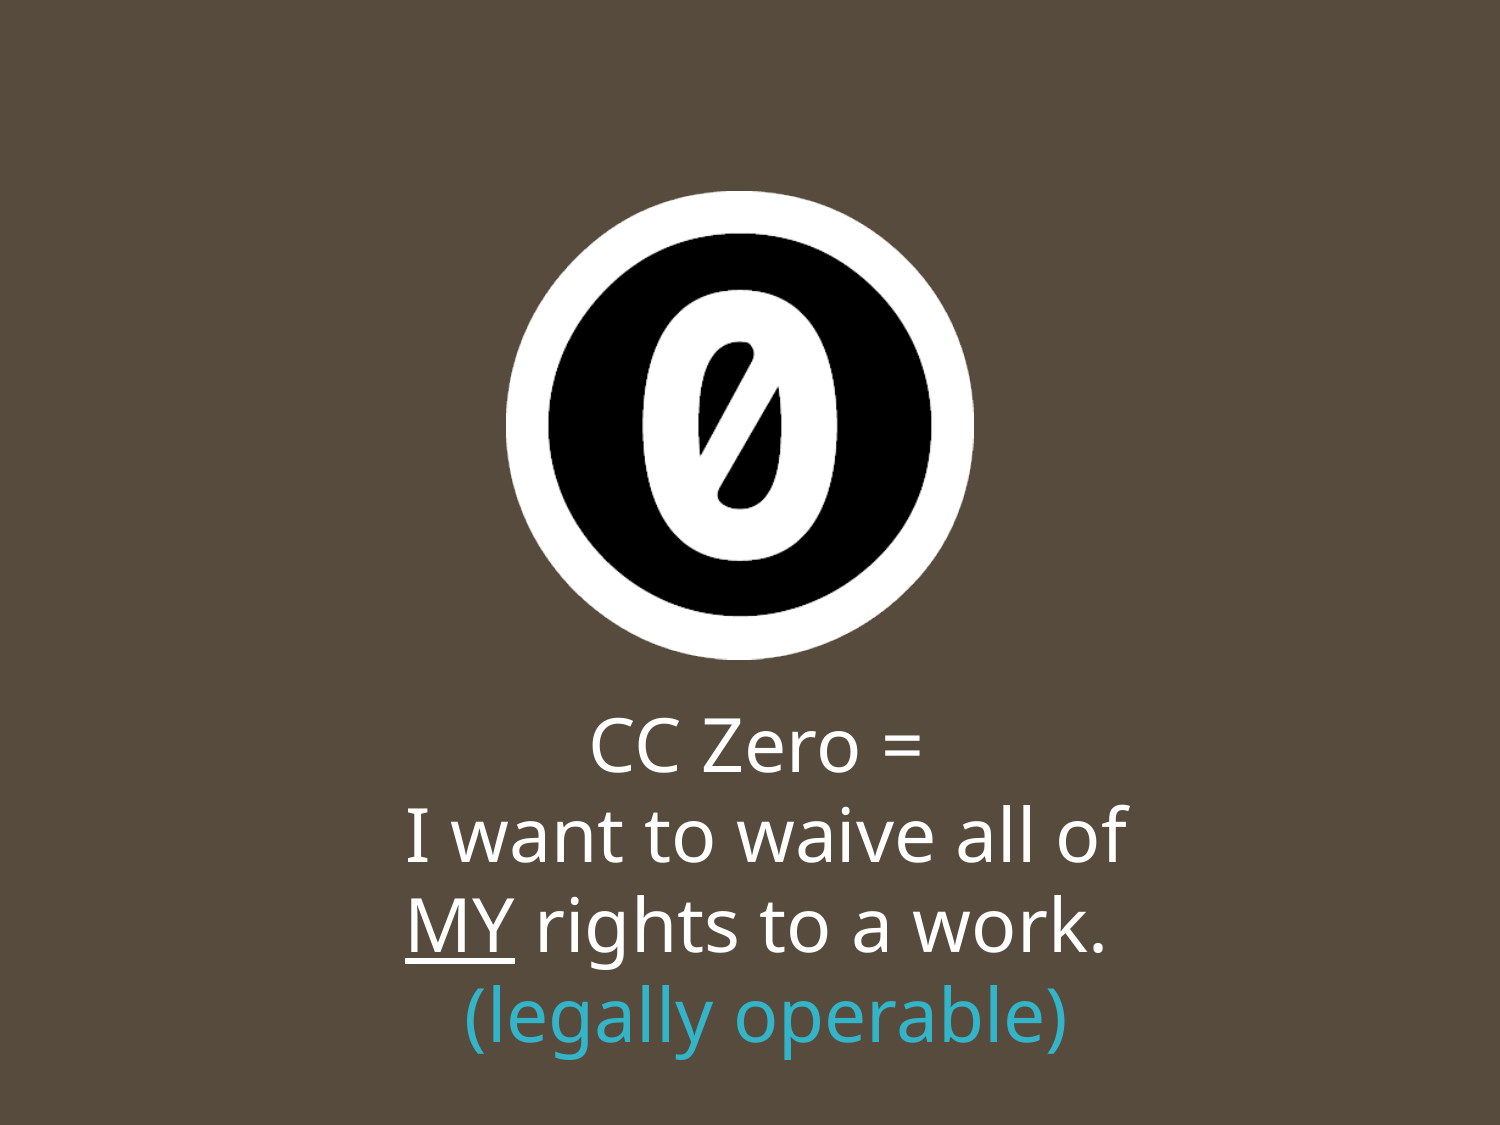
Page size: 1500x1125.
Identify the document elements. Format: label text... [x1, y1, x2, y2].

text_box CC Zero = I want to waive all of MY rights to a work. (legally operable) [193, 690, 1340, 994]
picture [505, 191, 974, 660]
